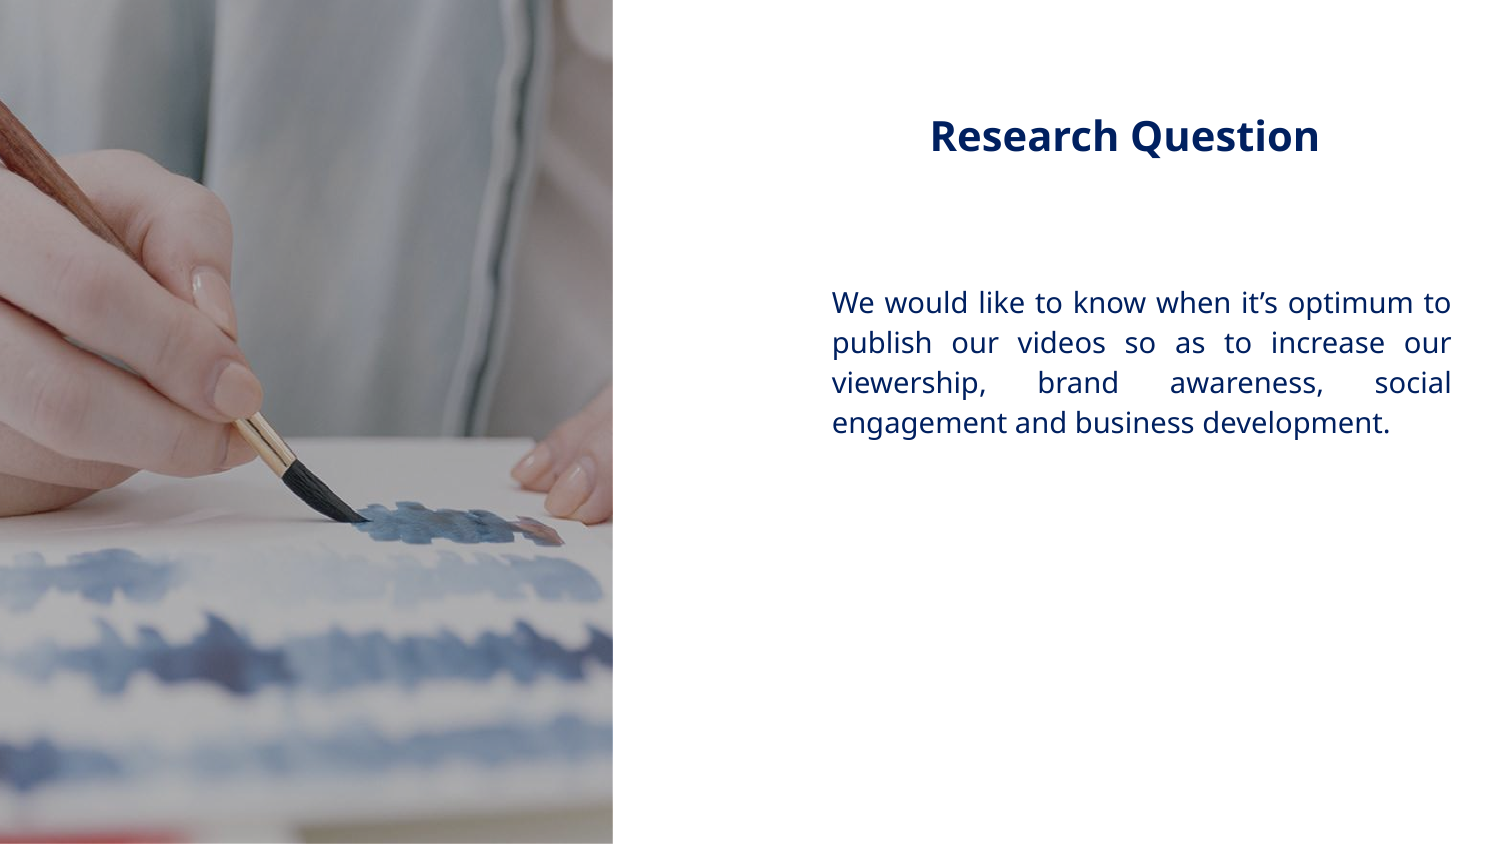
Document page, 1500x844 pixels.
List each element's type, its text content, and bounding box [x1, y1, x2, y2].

list We would like to know when it’s optimum to publish our videos so as to increase our viewership, brand awareness, social engagement and business development. [816, 221, 1468, 649]
picture [0, 0, 613, 844]
title Research Question [866, 33, 1384, 175]
